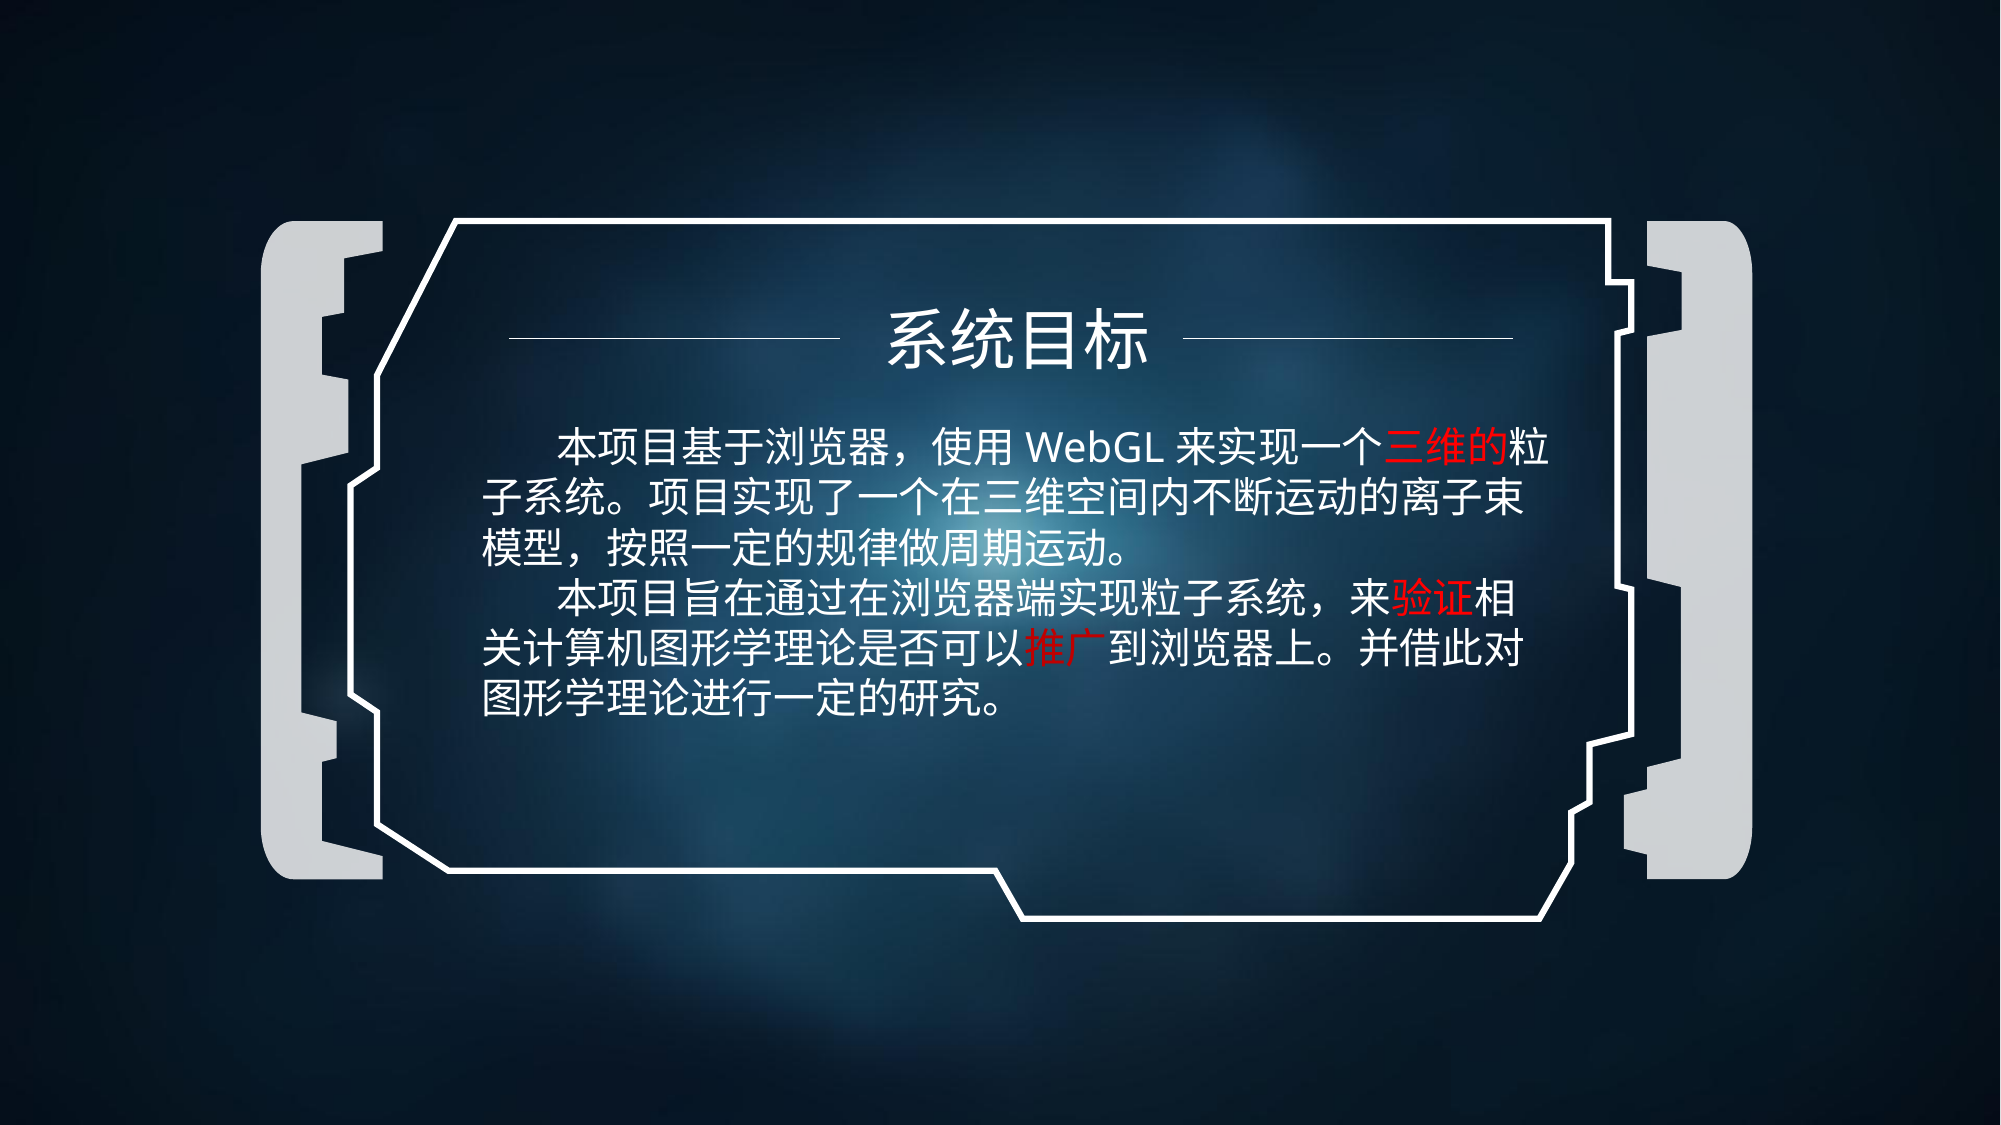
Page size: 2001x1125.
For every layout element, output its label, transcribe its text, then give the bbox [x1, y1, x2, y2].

text_box [349, 220, 1633, 920]
text_box 系统目标 [868, 290, 1166, 363]
picture [0, 0, 2001, 1125]
text_box 本项目基于浏览器，使用WebGL来实现一个三维的粒子系统。项目实现了一个在三维空间内不断运动的离子束模型，按照一定的规律做周期运动。 本项目旨在通过在浏览器端实现粒子系统，来验证相关计算机图形学理论是否可以推广到浏览器上。并借此对图形学理论进行一定的研究。 [466, 363, 1567, 729]
text_box [1622, 220, 1754, 881]
text_box [259, 220, 384, 881]
